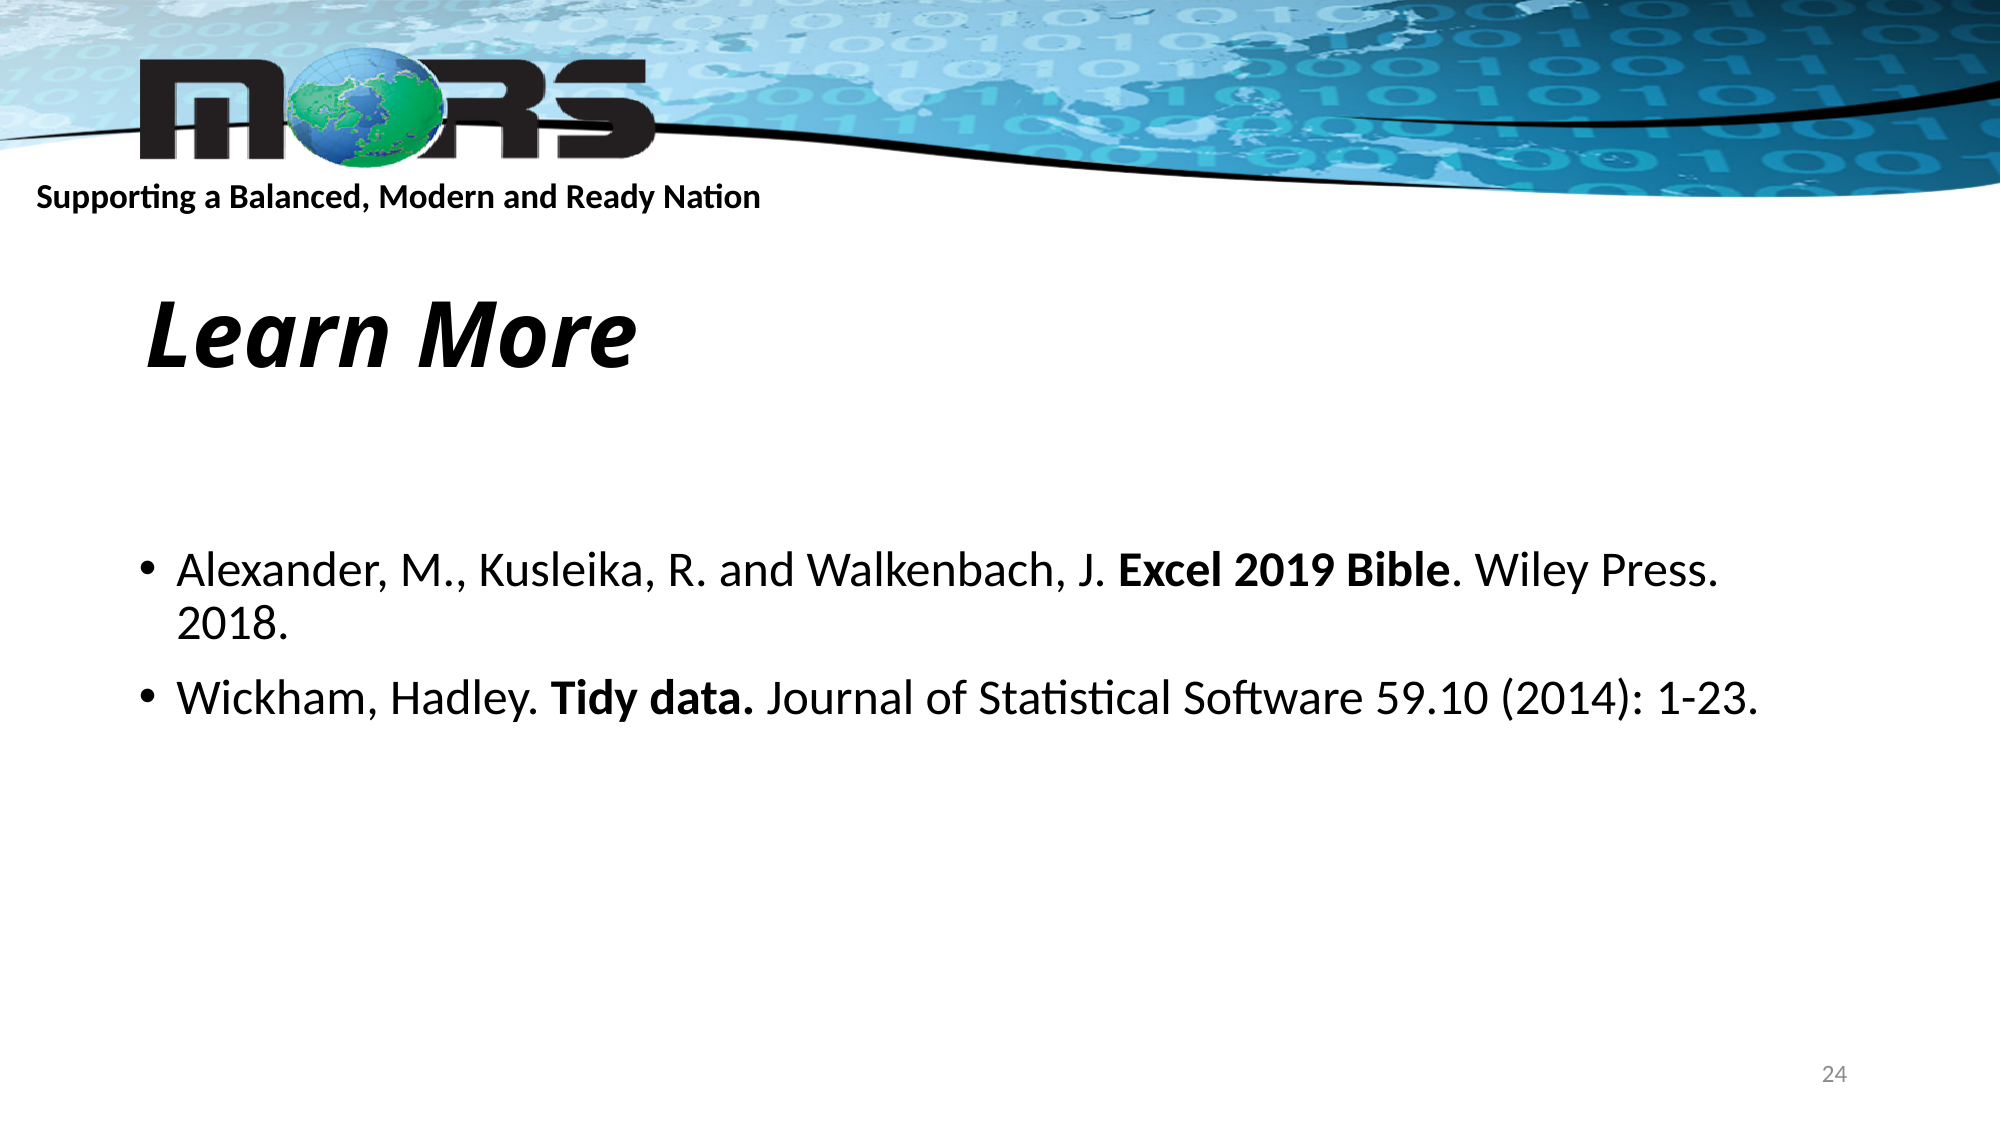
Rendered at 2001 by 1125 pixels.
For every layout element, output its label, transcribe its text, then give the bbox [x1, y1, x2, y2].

title Learn More [130, 229, 1856, 447]
picture [77, 194, 84, 205]
picture [96, 194, 103, 205]
list Alexander, M., Kusleika, R. and Walkenbach, J. Excel 2019 Bible. Wiley Press. 2018. Wickham, Hadley. Tidy data. Journal of Statistical Software 59.10 (2014): 1-23. [123, 535, 1849, 1125]
picture [0, 0, 2000, 210]
slide_number 24 [1412, 1042, 1863, 1103]
